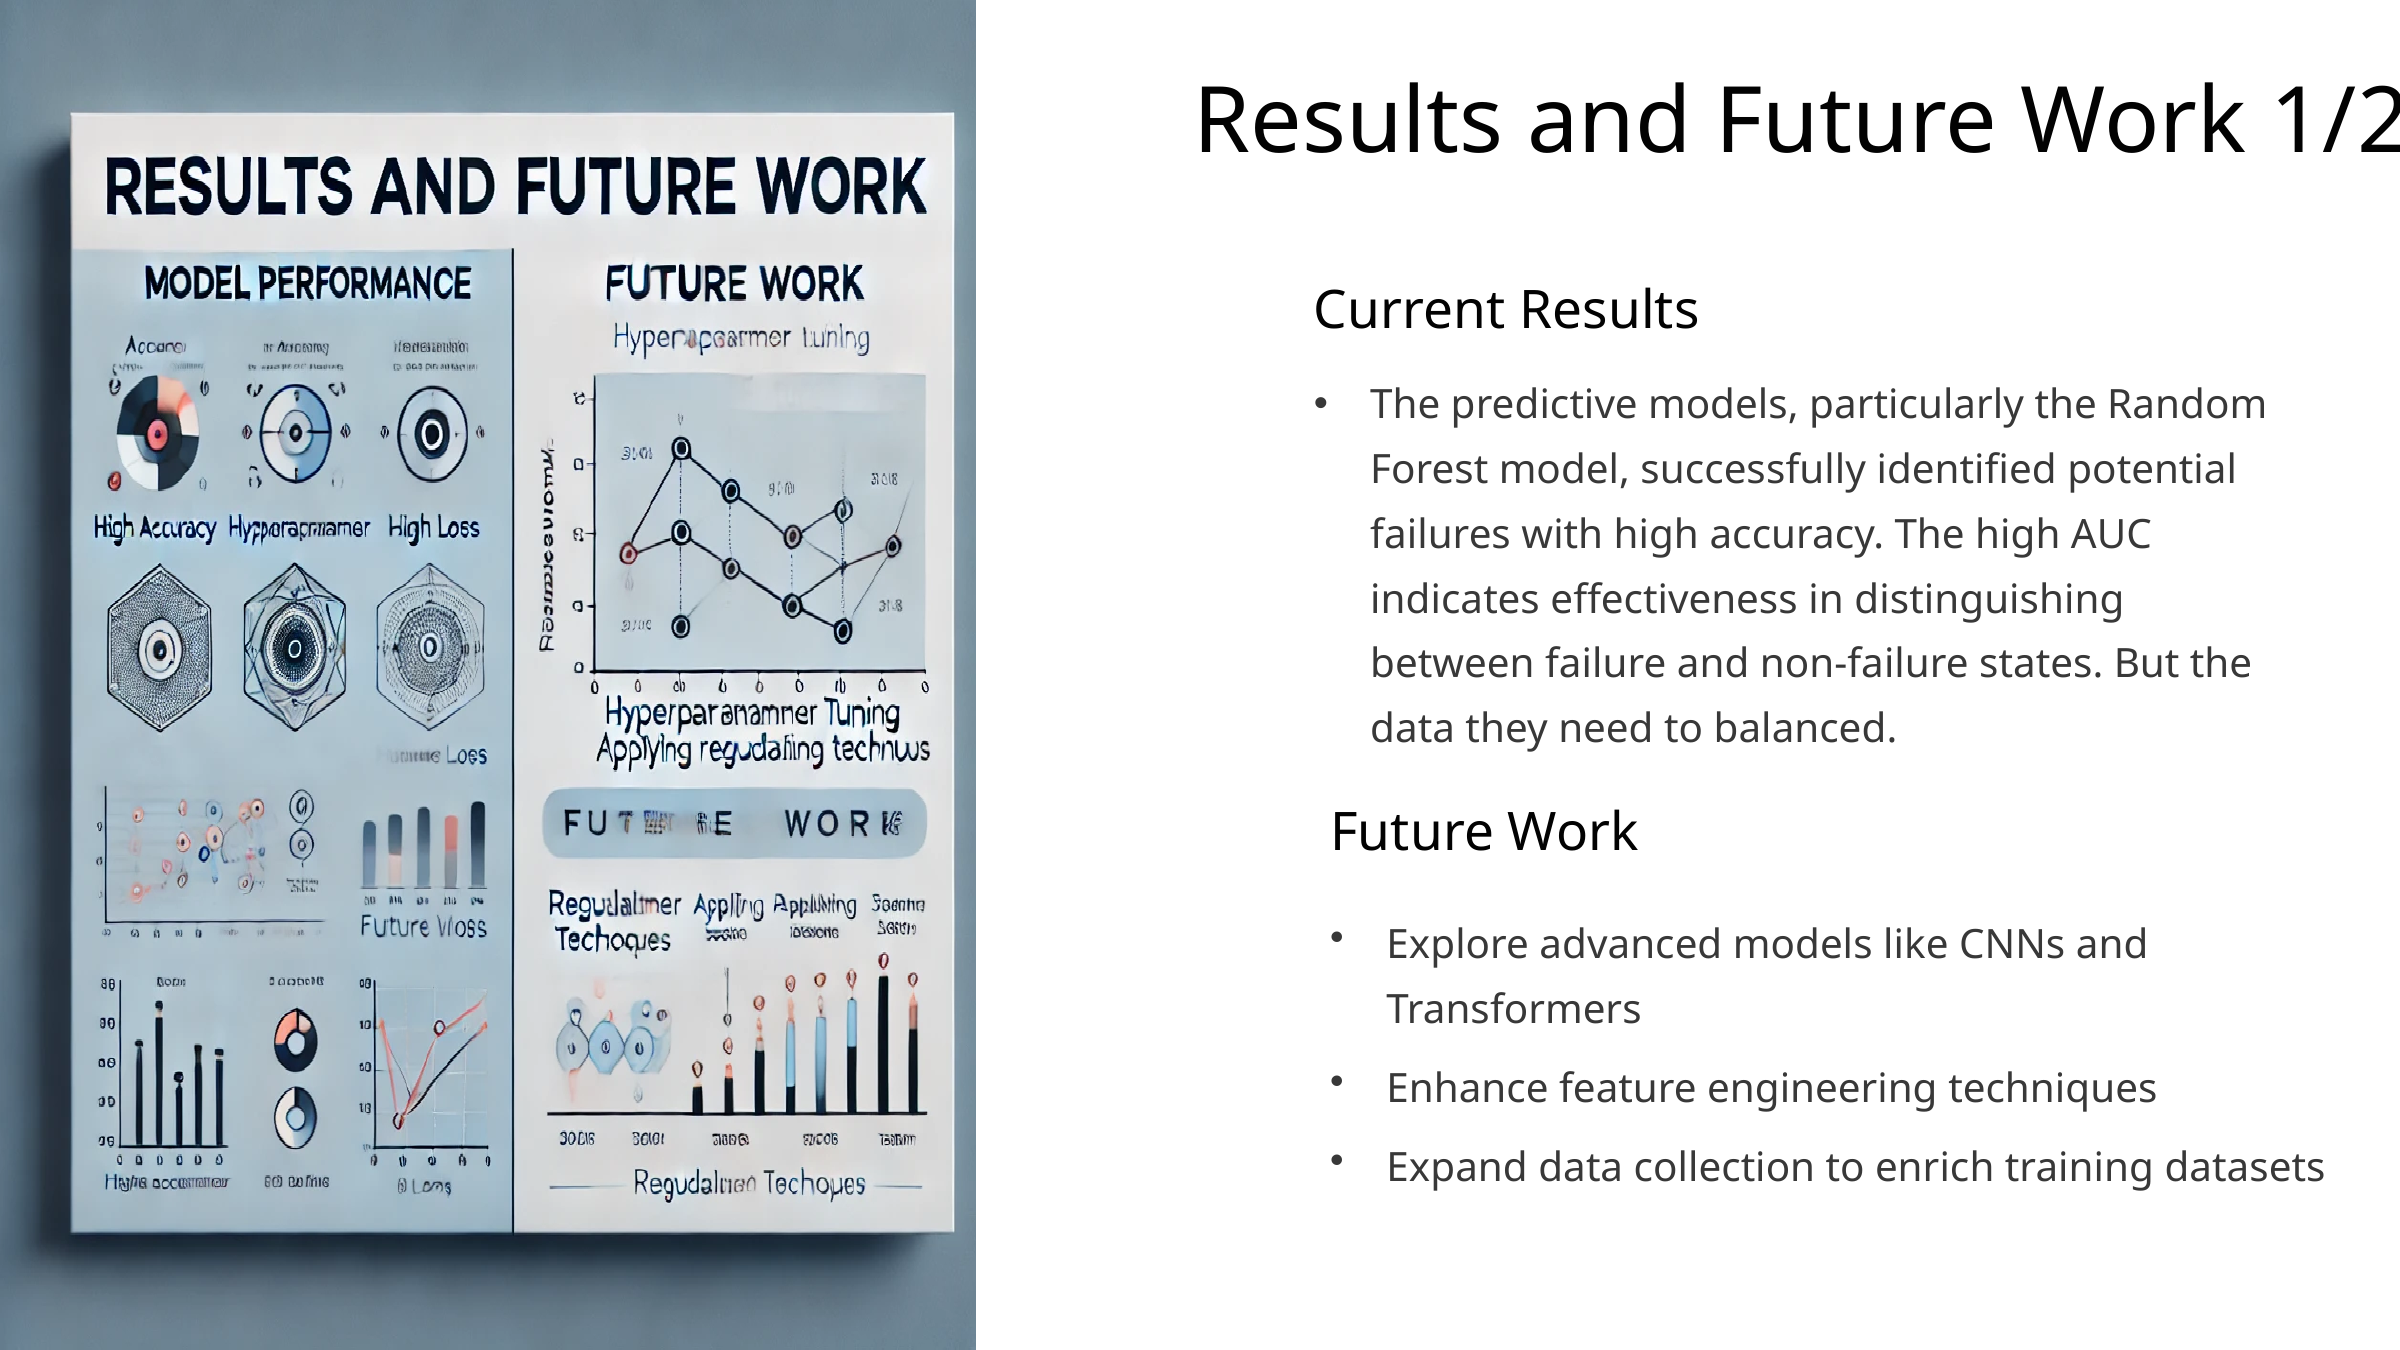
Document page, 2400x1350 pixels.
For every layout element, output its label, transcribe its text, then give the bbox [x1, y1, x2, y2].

text_box Explore advanced models like CNNs and Transformers [1315, 894, 2260, 1025]
text_box Expand data collection to enrich training datasets [1315, 1117, 2260, 1182]
text_box Enhance feature engineering techniques [1315, 1038, 2260, 1103]
text_box Results and Future Work 1/2 [1178, 30, 2400, 164]
text_box Future Work [1315, 787, 1847, 854]
text_box Current Results [1299, 265, 1831, 332]
picture [0, 0, 976, 1350]
text_box [976, 0, 2400, 1350]
text_box The predictive models, particularly the Random Forest model, successfully identified potential failures with high accuracy. The high AUC indicates effectiveness in distinguishing between failure and non-failure states. But the data they need to balanced. [1299, 354, 2308, 744]
